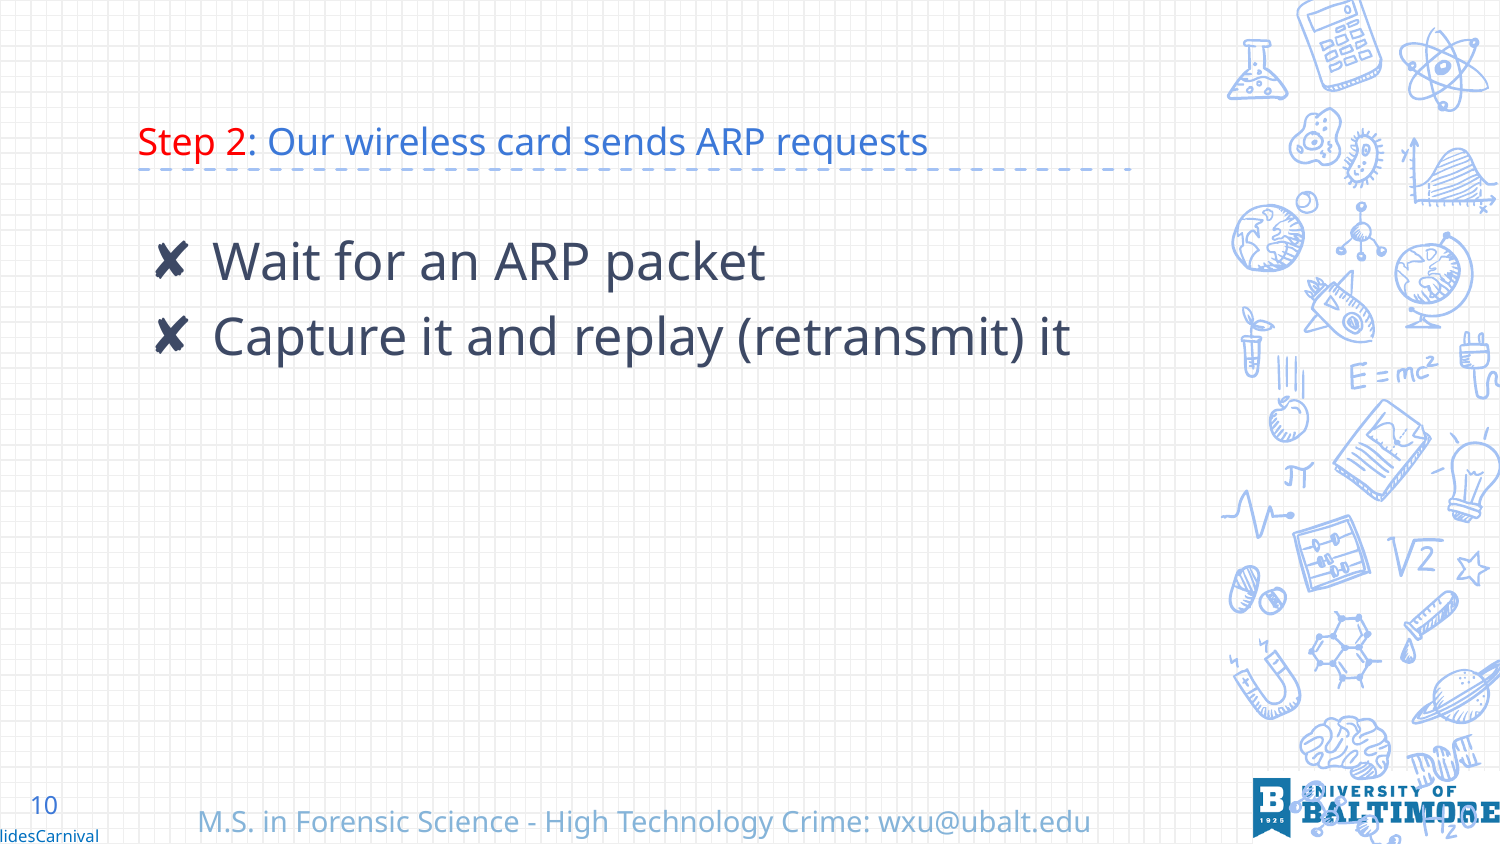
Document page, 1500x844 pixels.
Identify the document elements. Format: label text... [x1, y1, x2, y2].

picture [1253, 771, 1500, 844]
list Wait for an ARP packet Capture it and replay (retransmit) it [122, 213, 1130, 806]
picture [1327, 813, 1336, 822]
picture [1316, 786, 1321, 797]
slide_number 10 [14, 774, 105, 840]
title Step 2: Our wireless card sends ARP requests [122, 36, 1130, 178]
picture [1365, 817, 1376, 833]
